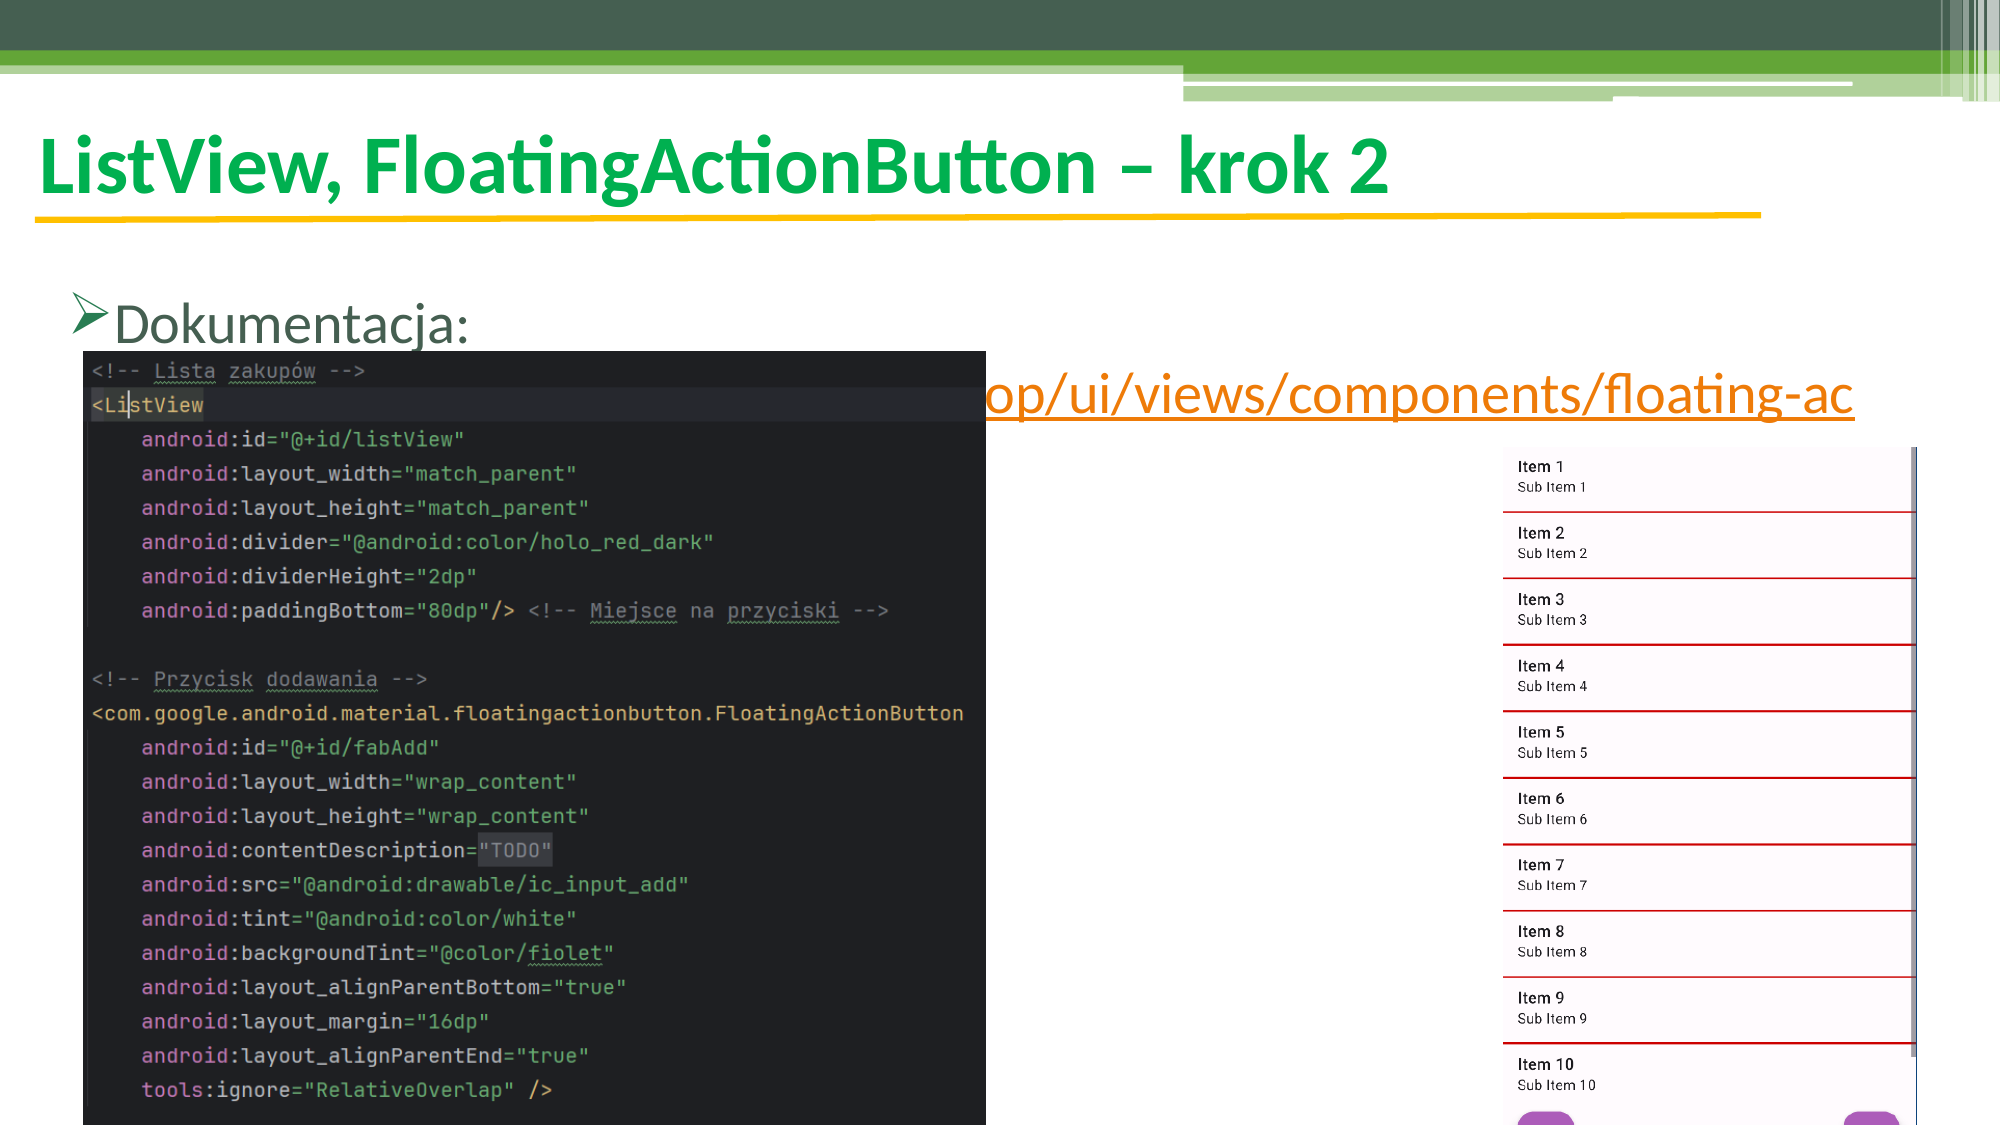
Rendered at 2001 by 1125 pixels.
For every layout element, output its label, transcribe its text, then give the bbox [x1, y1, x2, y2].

title ListView, FloatingActionButton – krok 2 [24, 73, 1825, 248]
picture [1502, 447, 1917, 1125]
picture [83, 351, 986, 1125]
list Dokumentacja: https://developer.android.com/develop/ui/views/components/floating-action-button [35, 278, 1900, 1079]
